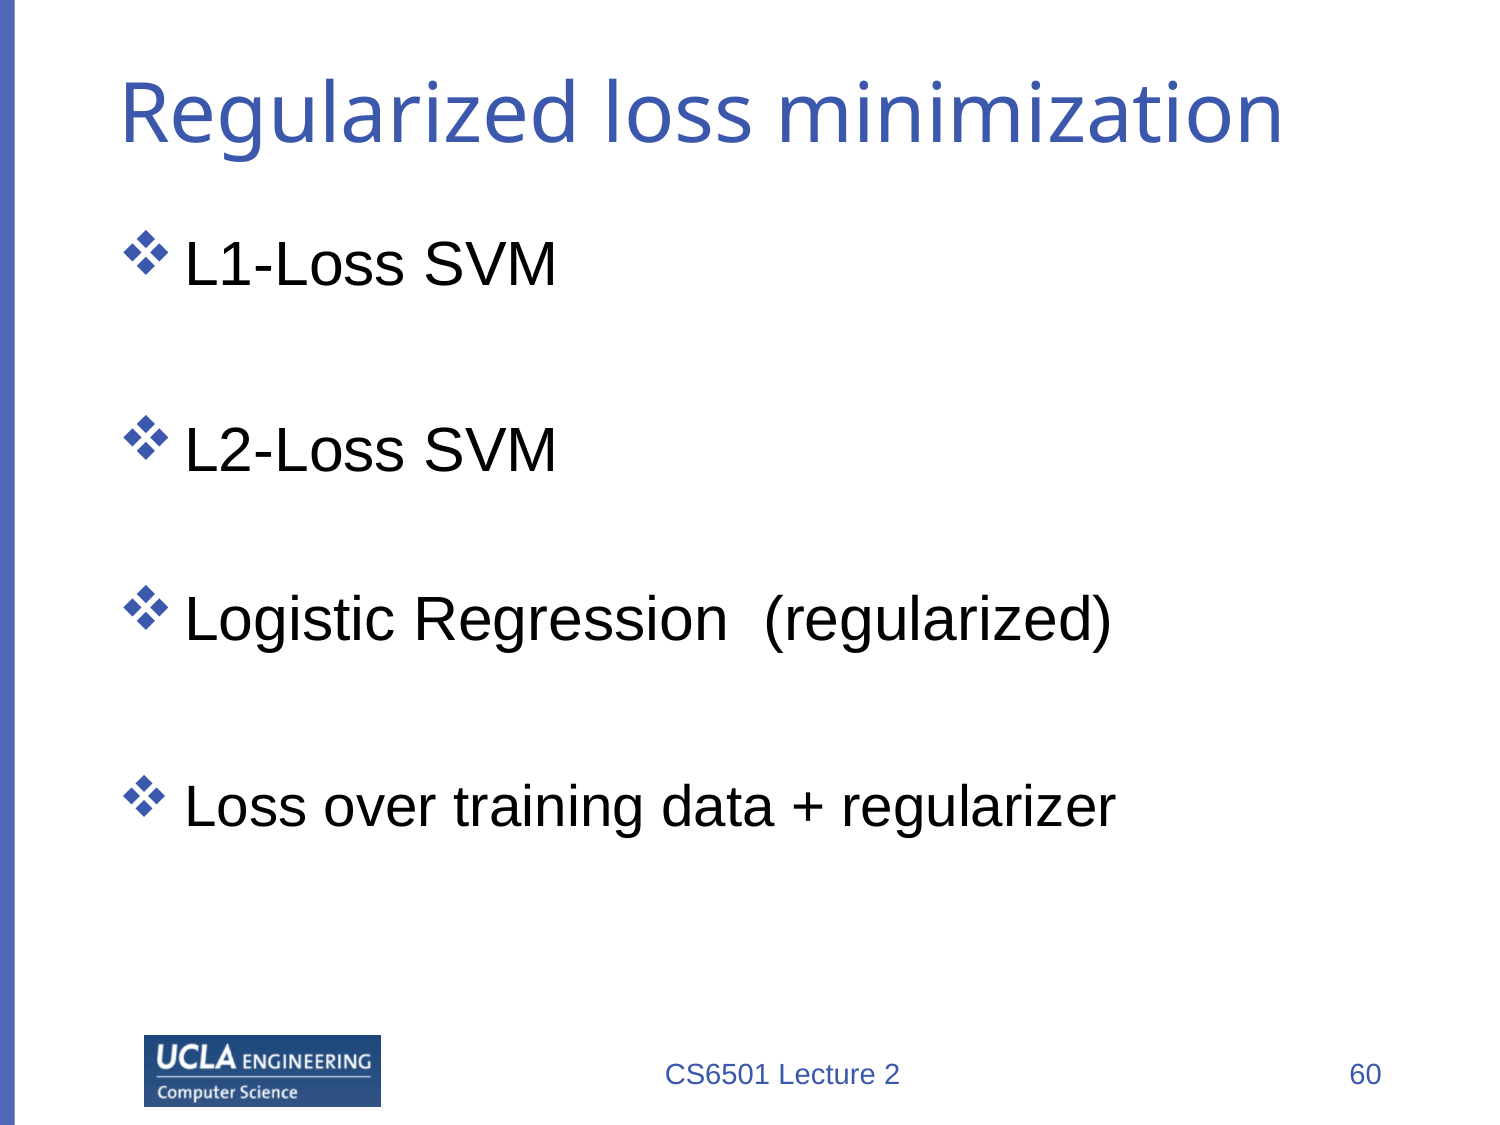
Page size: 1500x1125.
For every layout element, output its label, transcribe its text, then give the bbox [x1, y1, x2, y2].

title Regularized loss minimization [103, 59, 1397, 171]
slide_number 60 [1177, 1042, 1397, 1103]
footer CS6501 Lecture 2 [496, 1042, 1069, 1103]
picture [144, 1035, 381, 1107]
